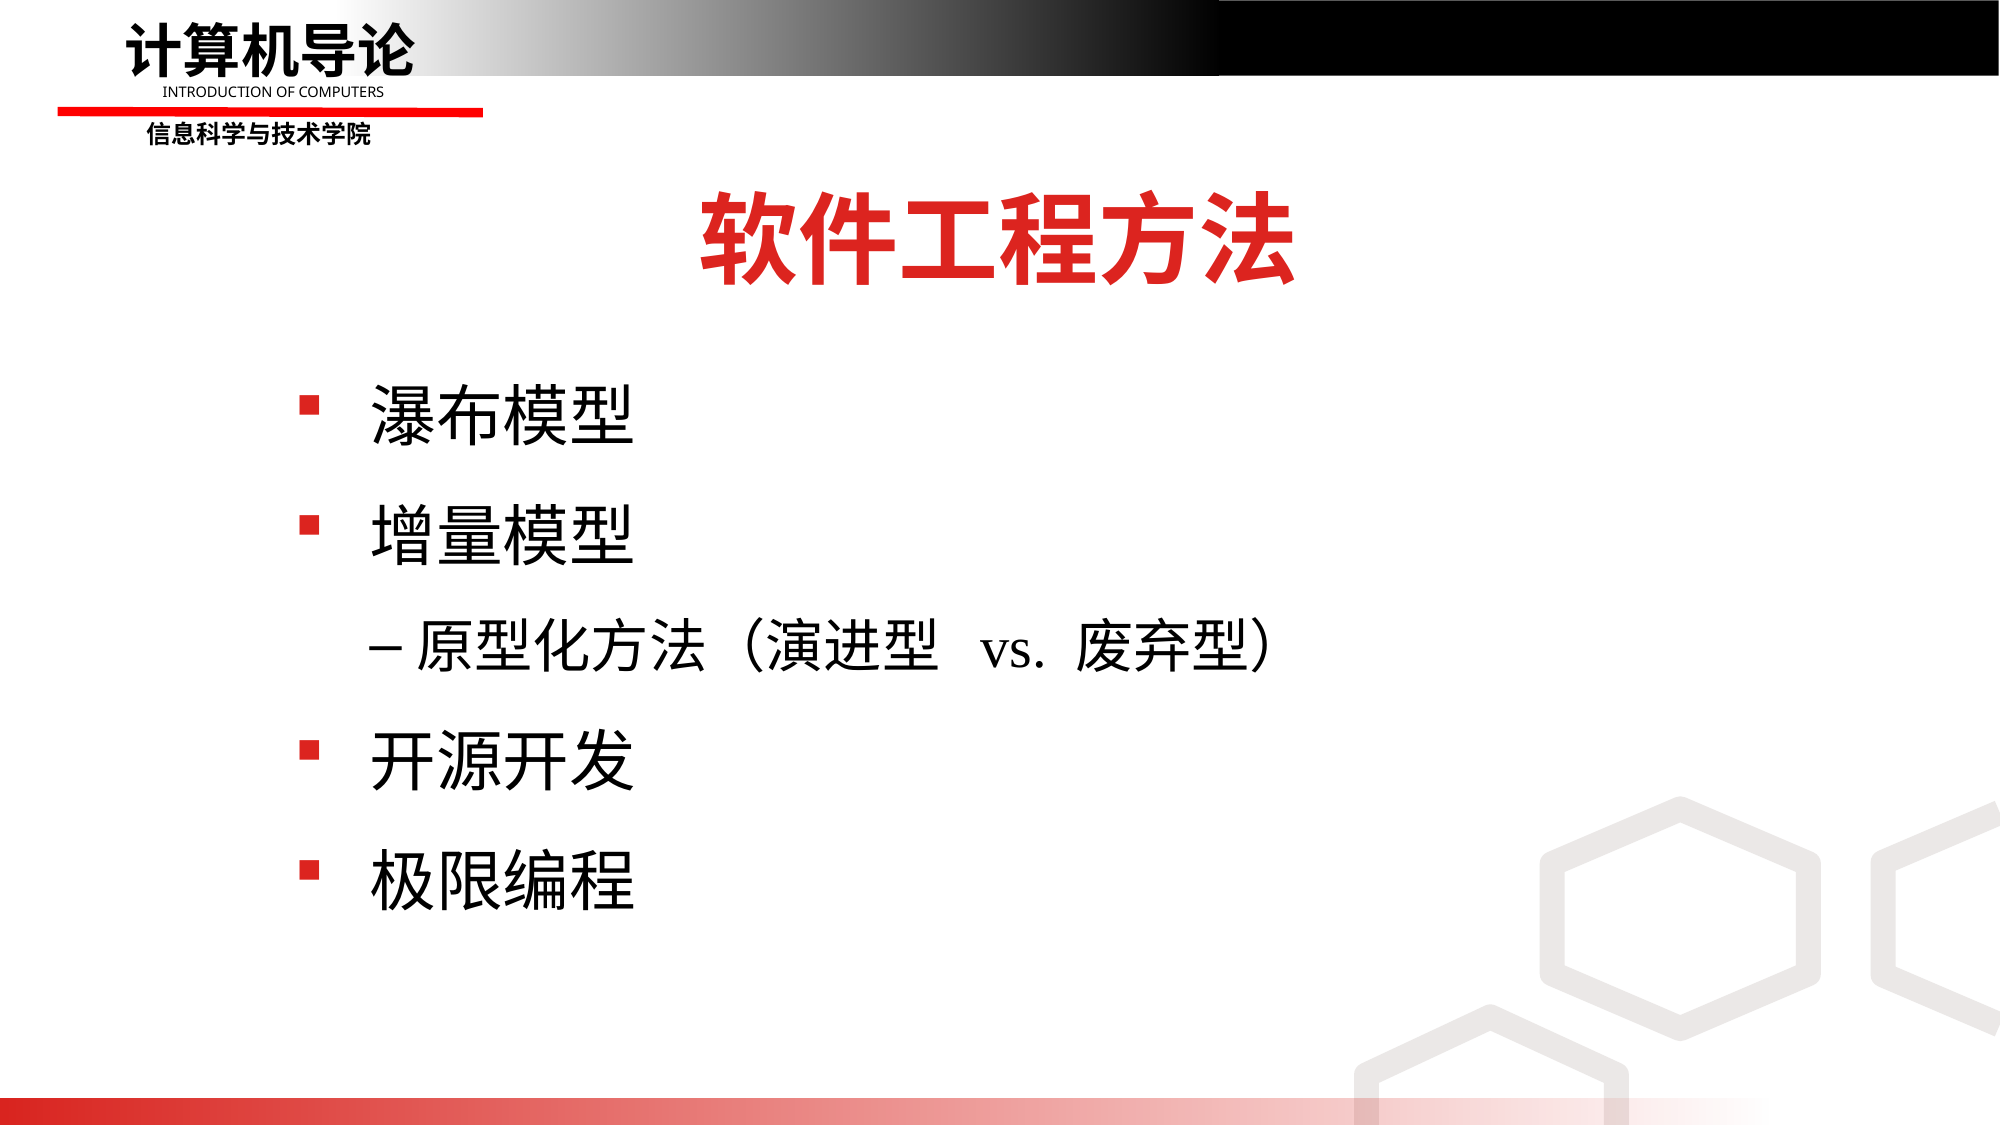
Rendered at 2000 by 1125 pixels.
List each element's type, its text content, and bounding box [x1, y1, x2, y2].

title 软件工程方法 [100, 169, 1898, 303]
list 瀑布模型 增量模型 原型化方法（演进型 vs. 废弃型） 开源开发 极限编程 [279, 326, 1723, 965]
